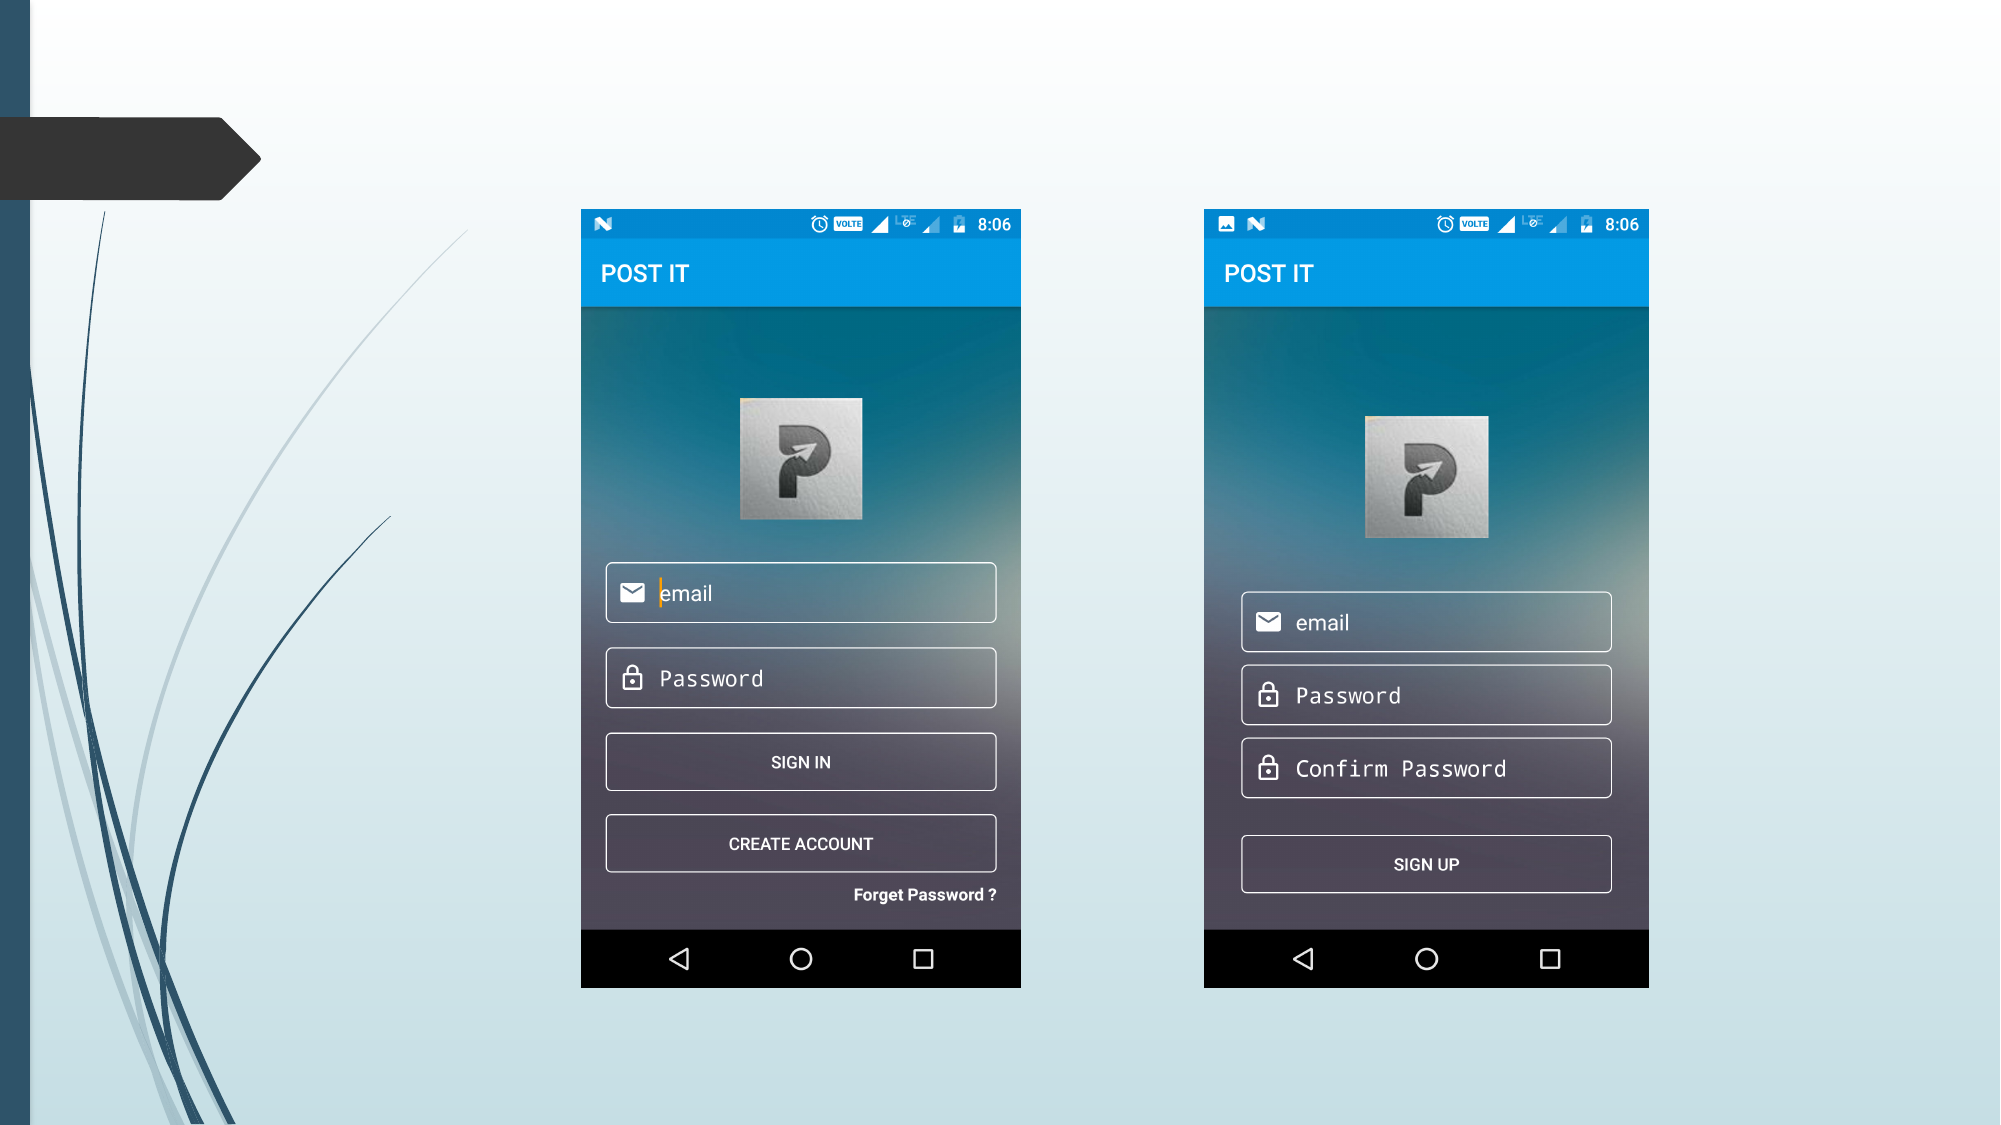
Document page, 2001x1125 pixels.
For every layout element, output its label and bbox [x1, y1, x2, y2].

picture [603, 265, 615, 281]
picture [649, 265, 661, 281]
picture [581, 307, 1021, 988]
picture [1258, 265, 1270, 282]
picture [618, 265, 631, 282]
picture [1272, 265, 1285, 281]
picture [1300, 265, 1313, 281]
picture [1204, 307, 1649, 988]
picture [581, 209, 1021, 237]
picture [676, 265, 689, 281]
picture [1226, 265, 1238, 281]
picture [1204, 209, 1649, 237]
picture [1242, 265, 1255, 282]
picture [635, 265, 646, 282]
